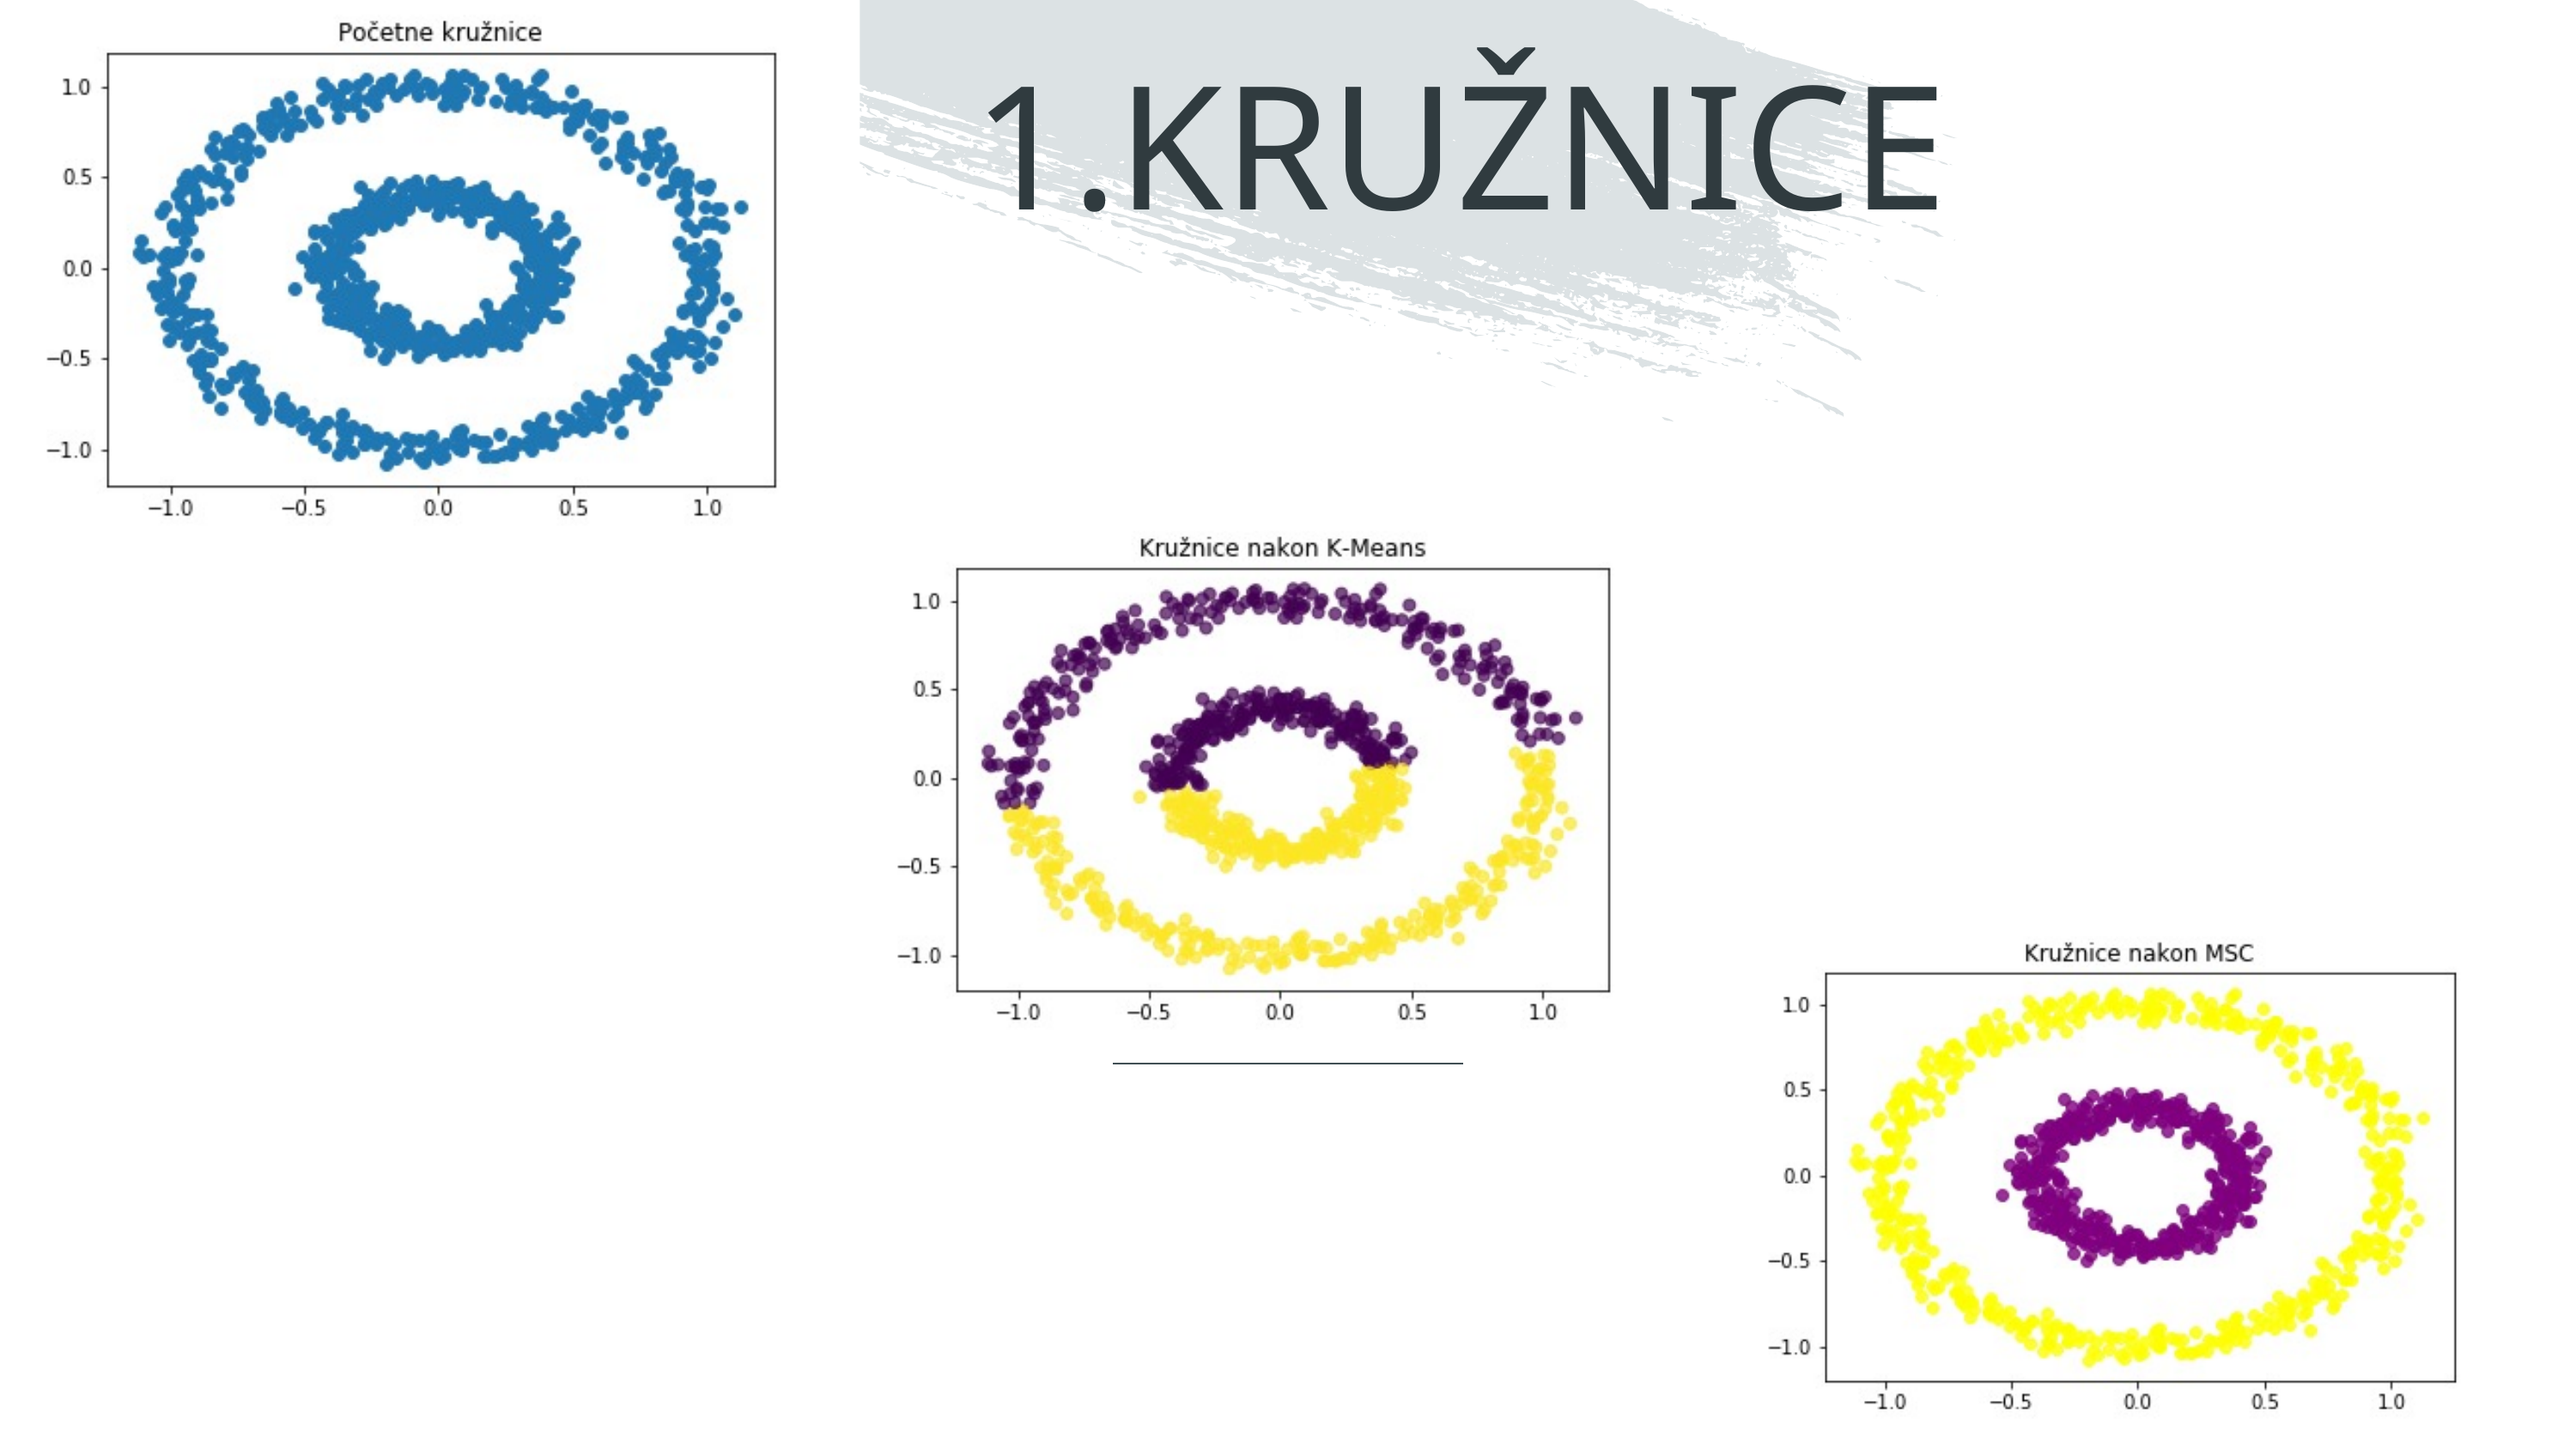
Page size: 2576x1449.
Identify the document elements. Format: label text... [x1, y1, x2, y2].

picture [0, 0, 1692, 1061]
picture [1724, 907, 2536, 1449]
title 1.KRUŽNICE [911, 19, 2010, 251]
